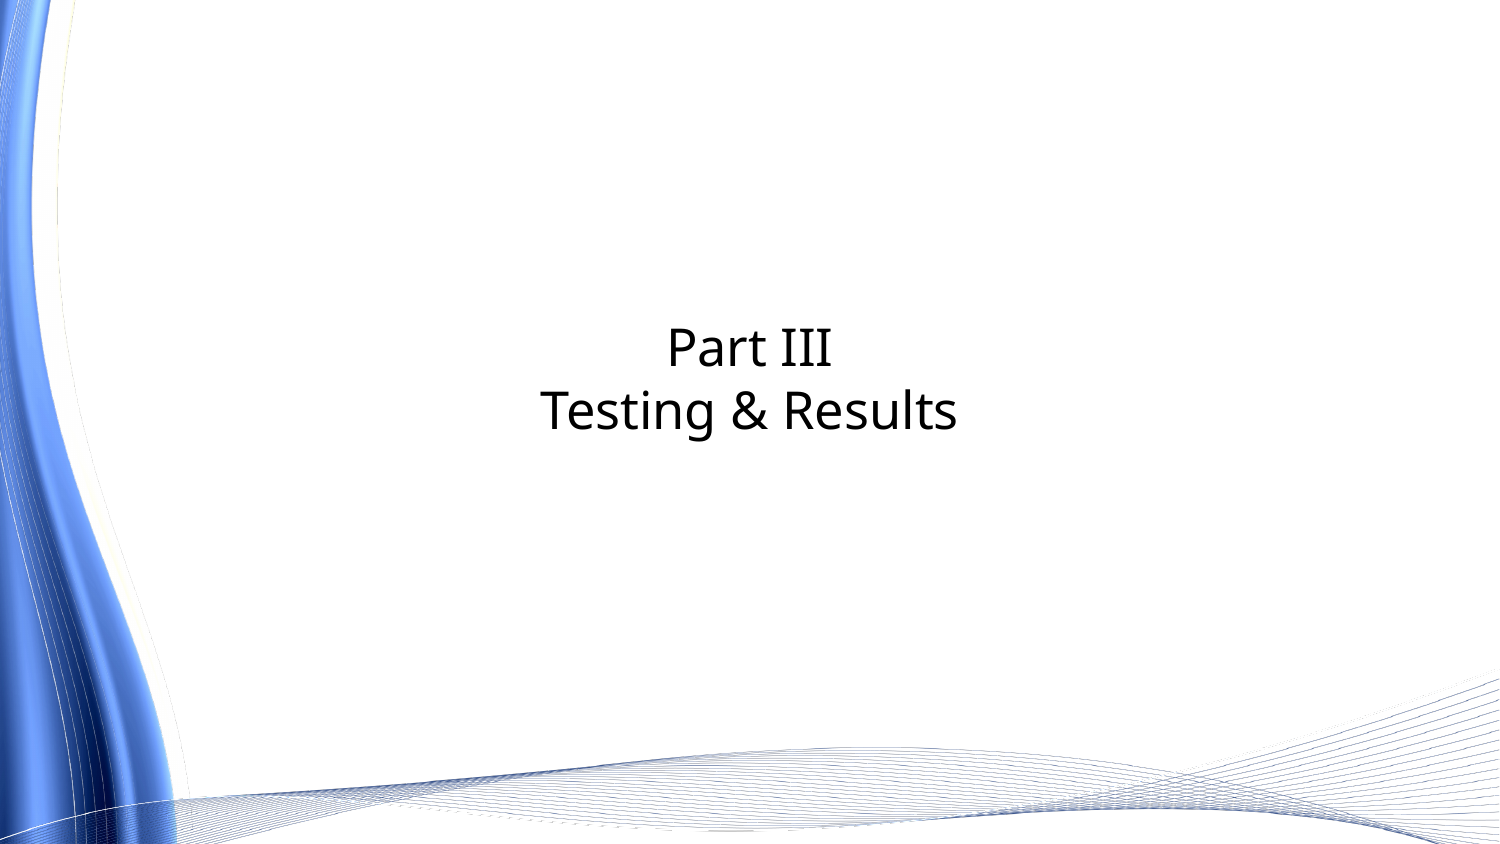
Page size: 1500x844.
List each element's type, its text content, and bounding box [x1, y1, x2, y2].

title Part III Testing & Results [75, 306, 1425, 448]
text_box [0, 0, 137, 668]
